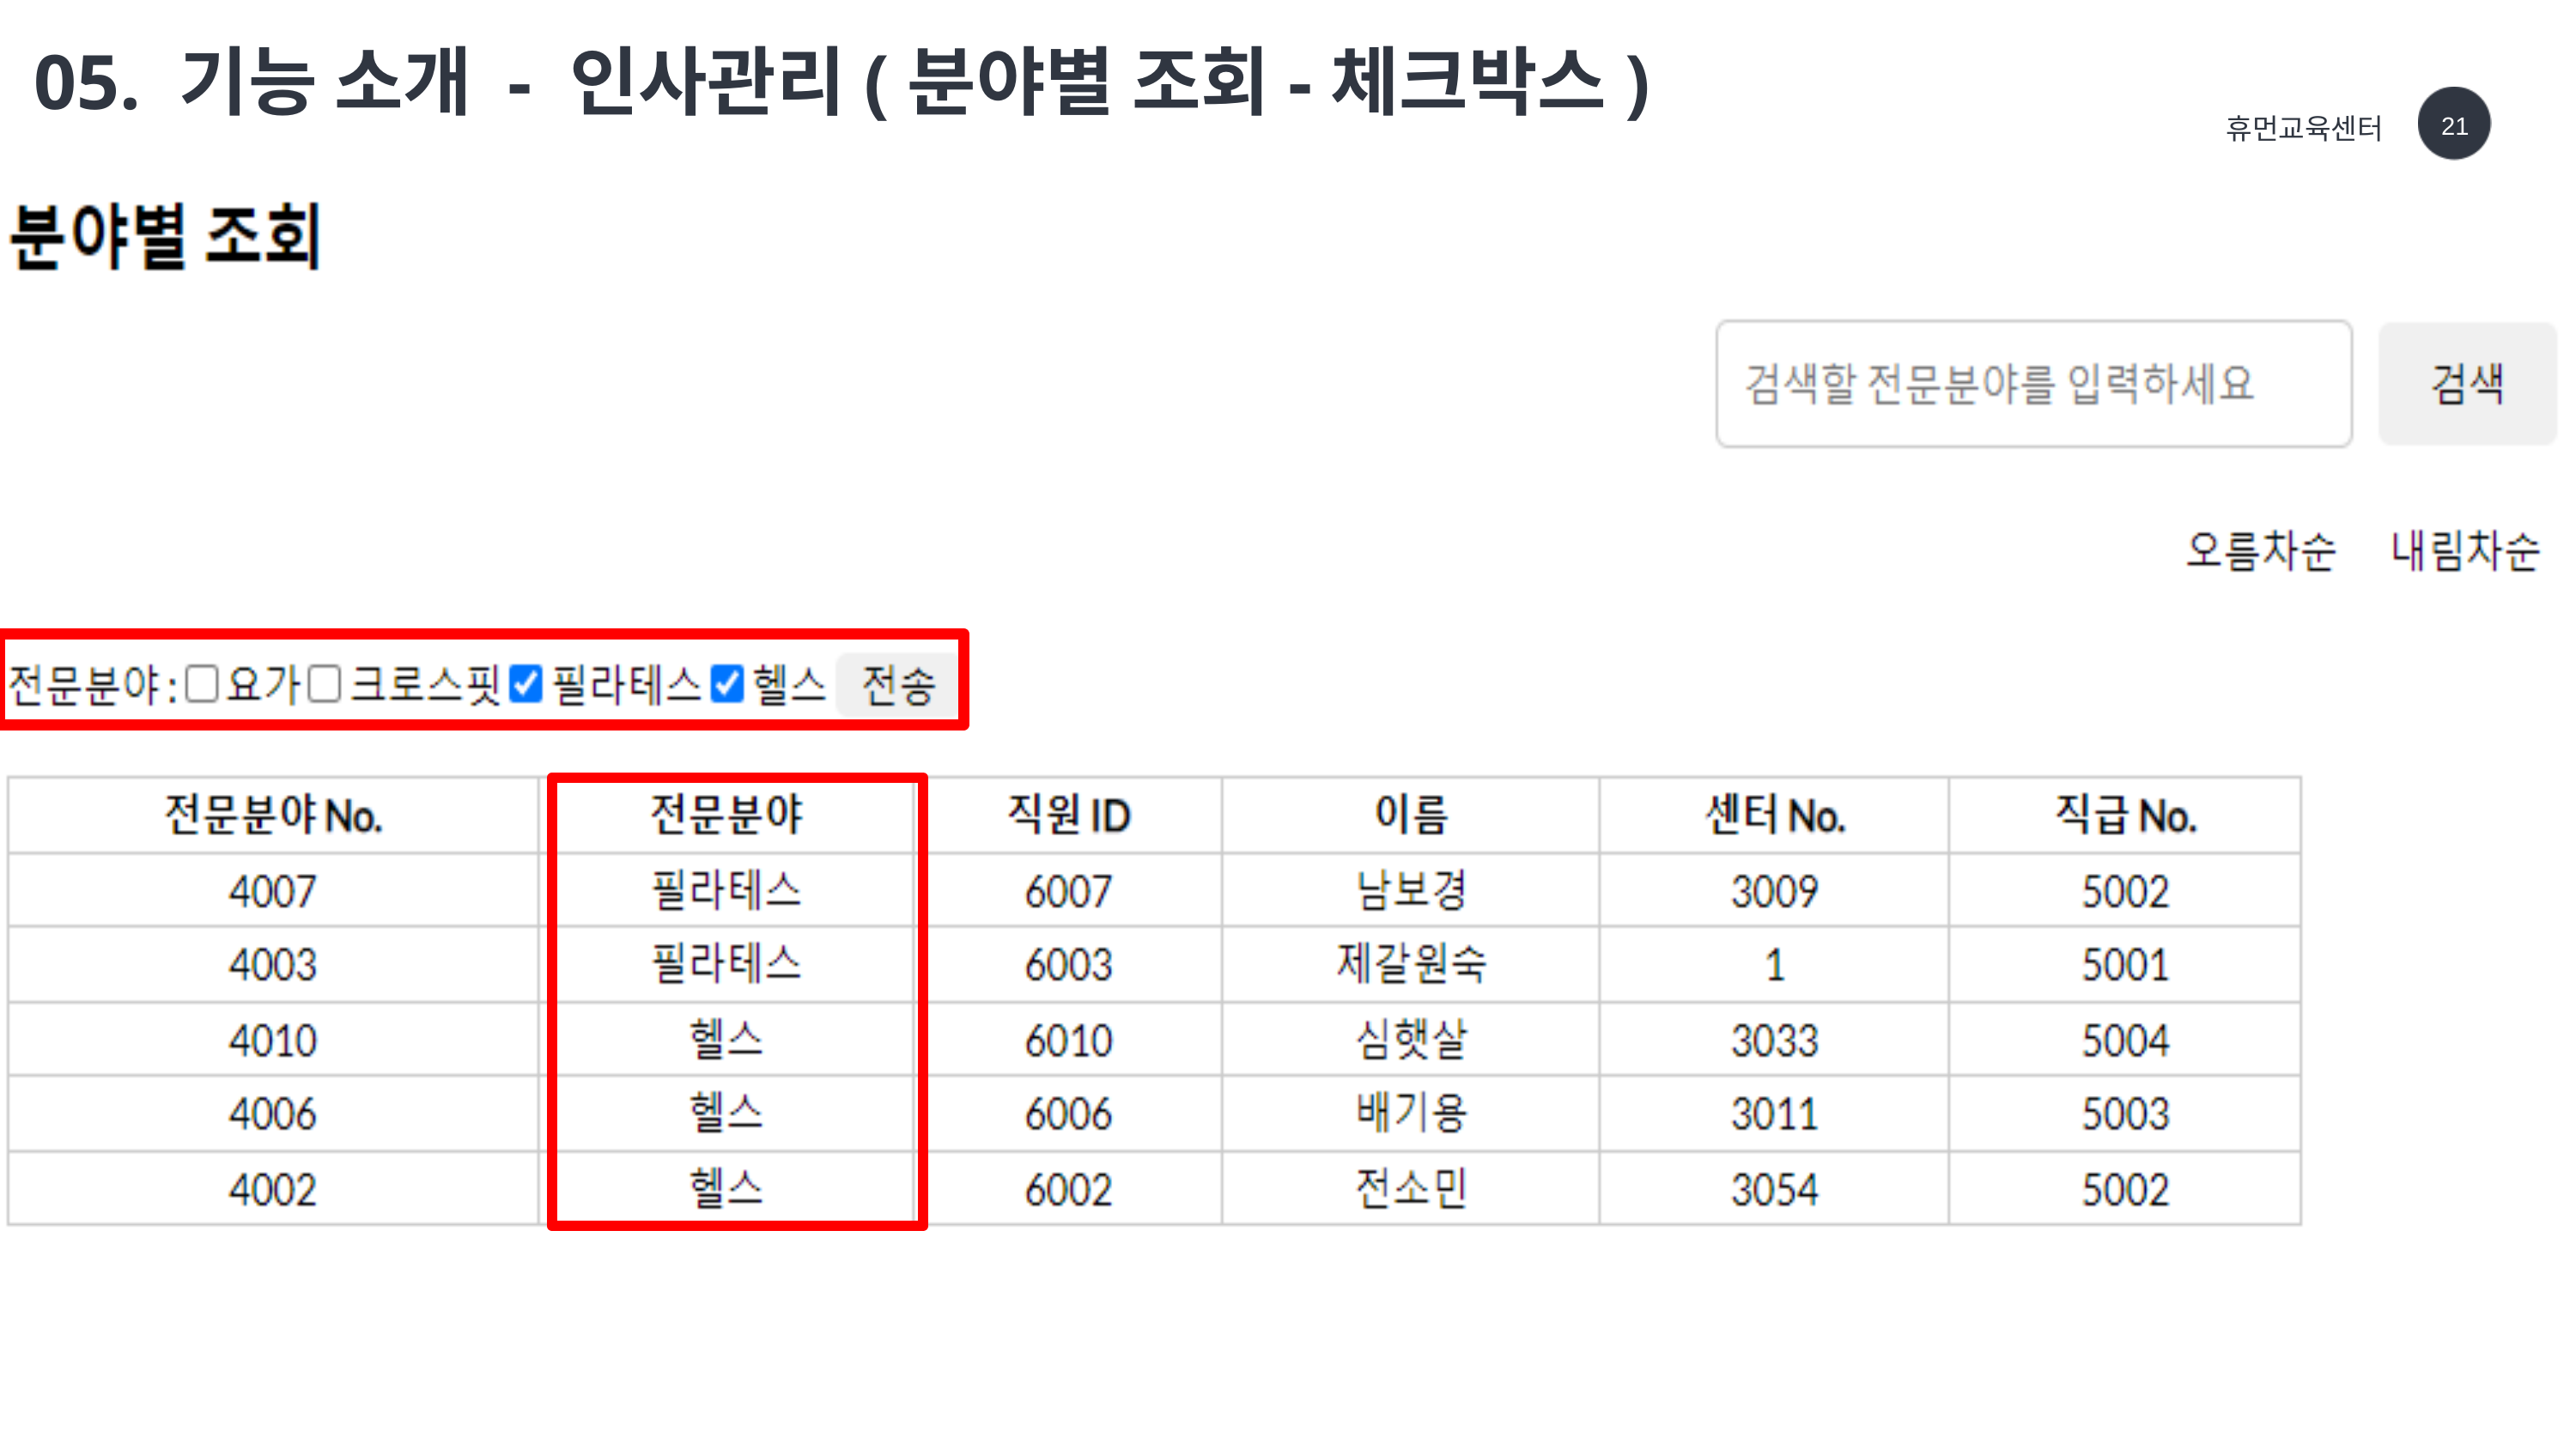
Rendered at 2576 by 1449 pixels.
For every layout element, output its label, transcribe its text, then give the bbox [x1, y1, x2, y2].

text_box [2044, 86, 2518, 161]
text_box 05. 기능 소개 - 인사관리(분야별 조회-체크박스) [21, 21, 1887, 137]
picture [0, 195, 2576, 1253]
